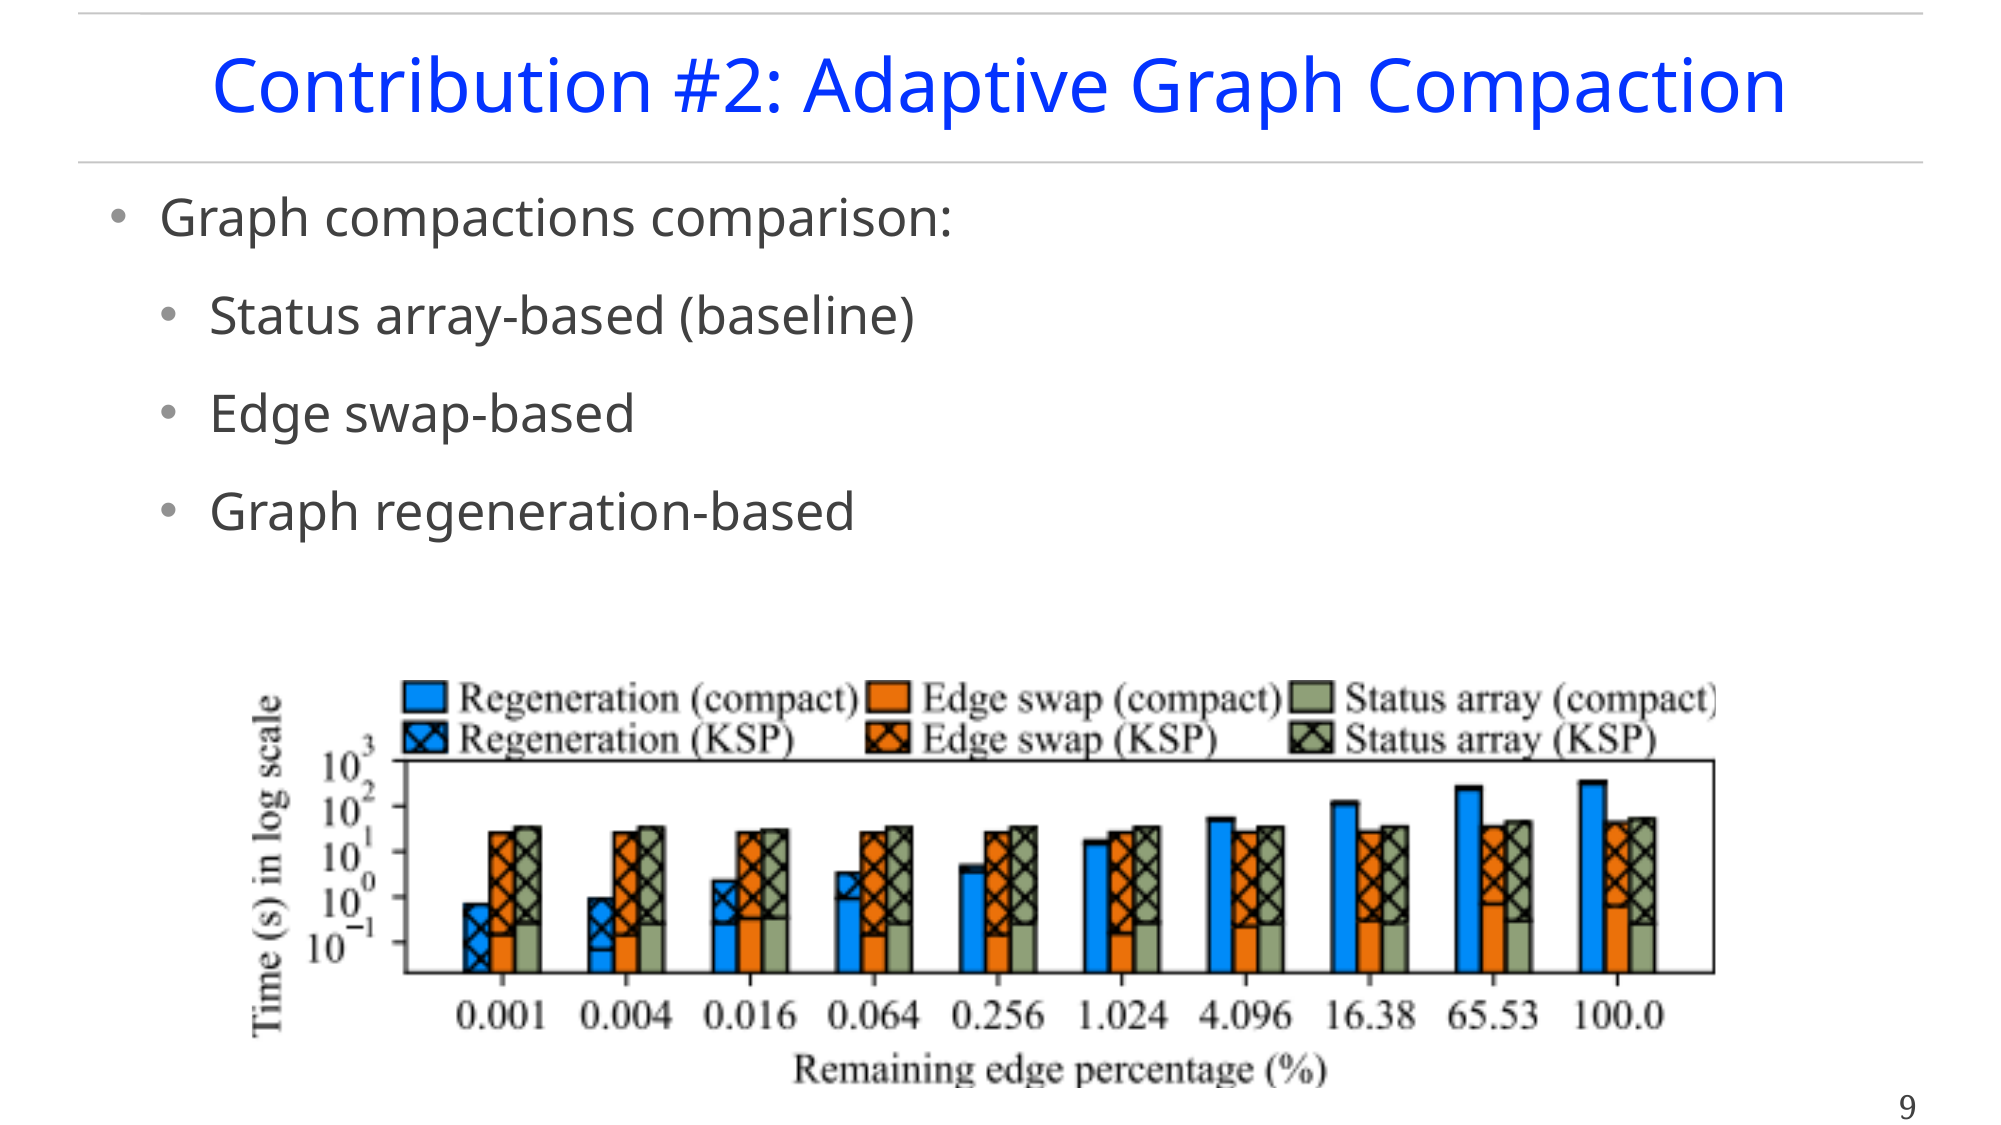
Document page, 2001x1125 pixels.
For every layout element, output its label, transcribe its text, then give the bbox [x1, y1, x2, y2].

title Contribution #2: Adaptive Graph Compaction [77, 19, 1923, 157]
slide_number 9 [1871, 1078, 1945, 1124]
list Graph compactions comparison: Status array-based (baseline) Edge swap-based Graph regeneration-based [100, 202, 1946, 621]
picture [251, 680, 1716, 1088]
